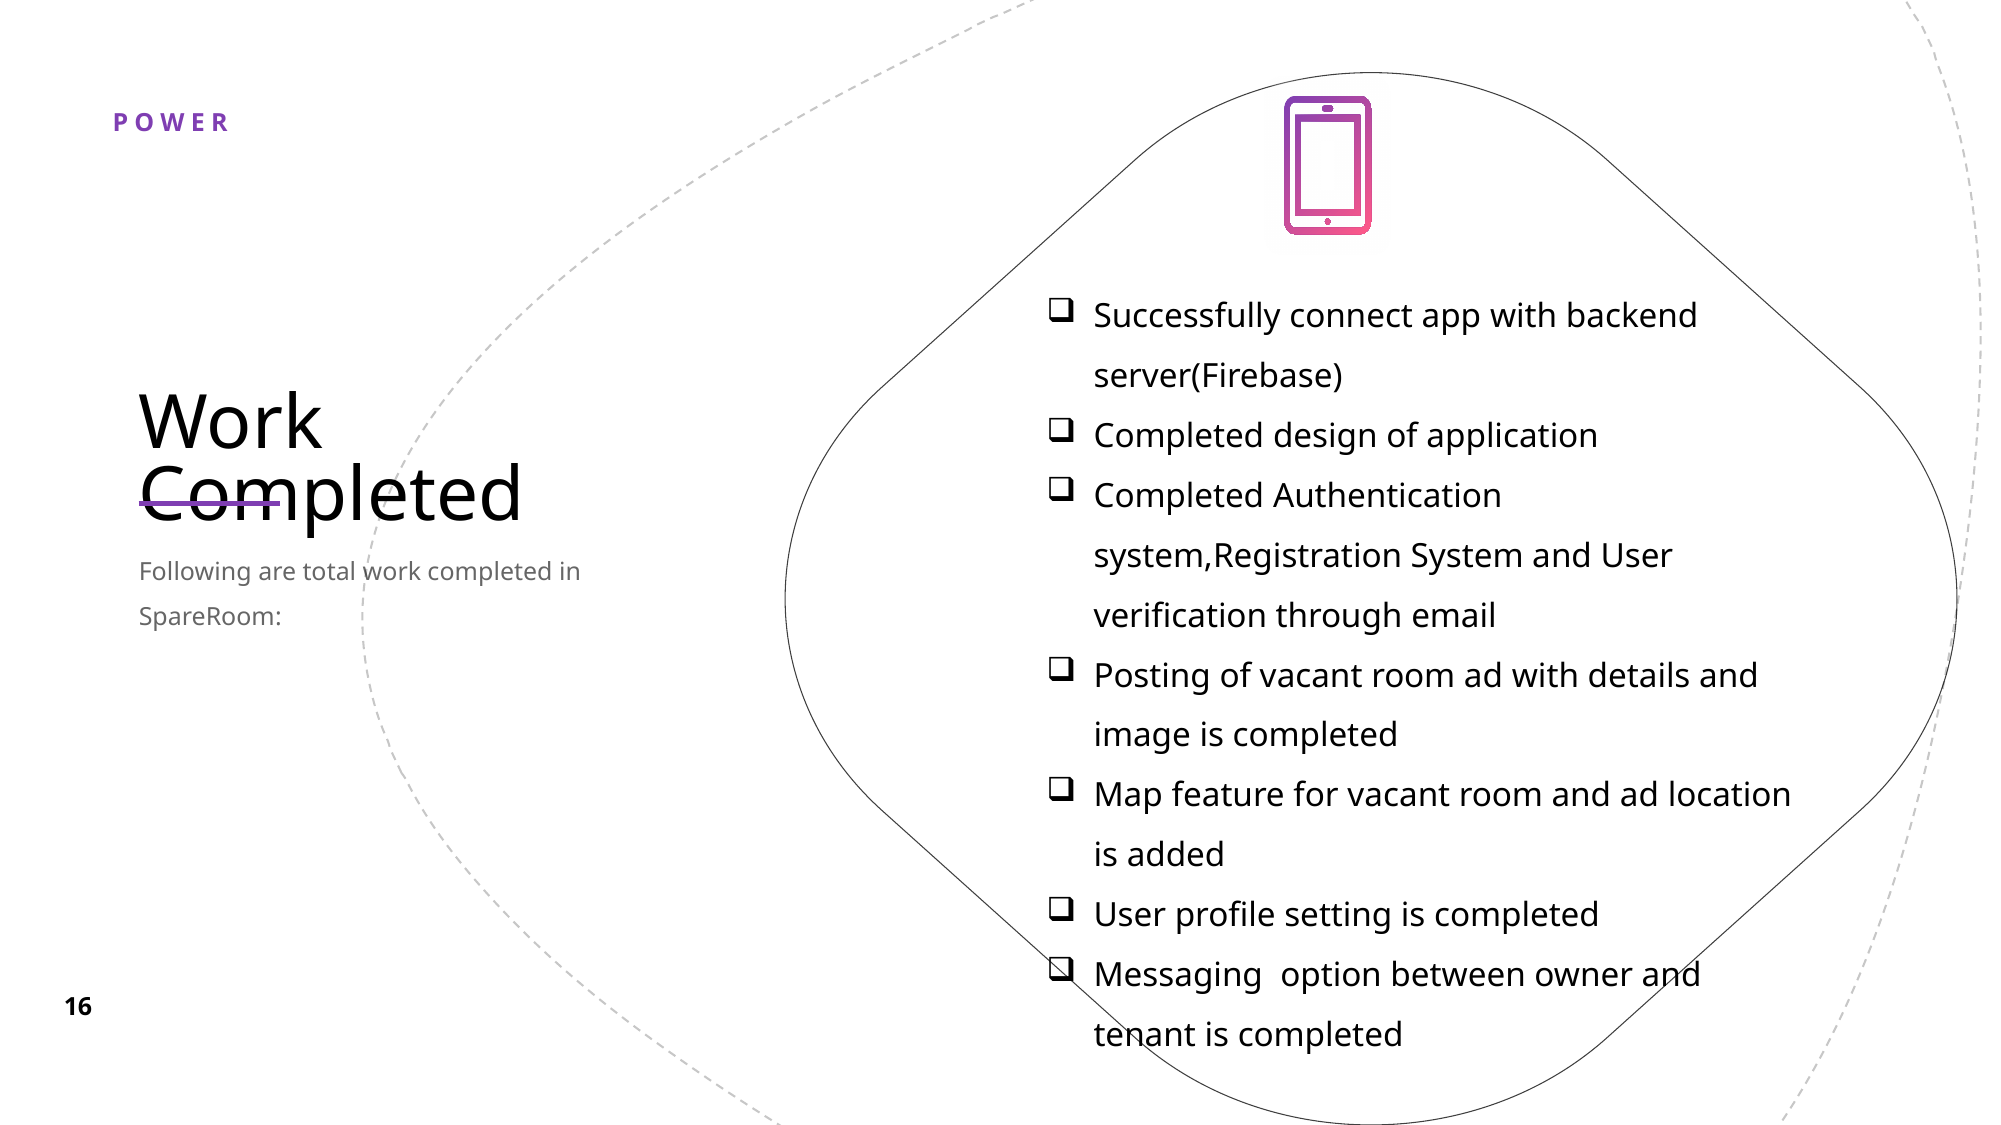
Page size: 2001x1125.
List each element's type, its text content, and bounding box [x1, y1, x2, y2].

text_box [362, 0, 1981, 1125]
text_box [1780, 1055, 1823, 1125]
text_box Following are total work completed in SpareRoom: [138, 540, 372, 631]
text_box Work Completed [138, 390, 450, 535]
